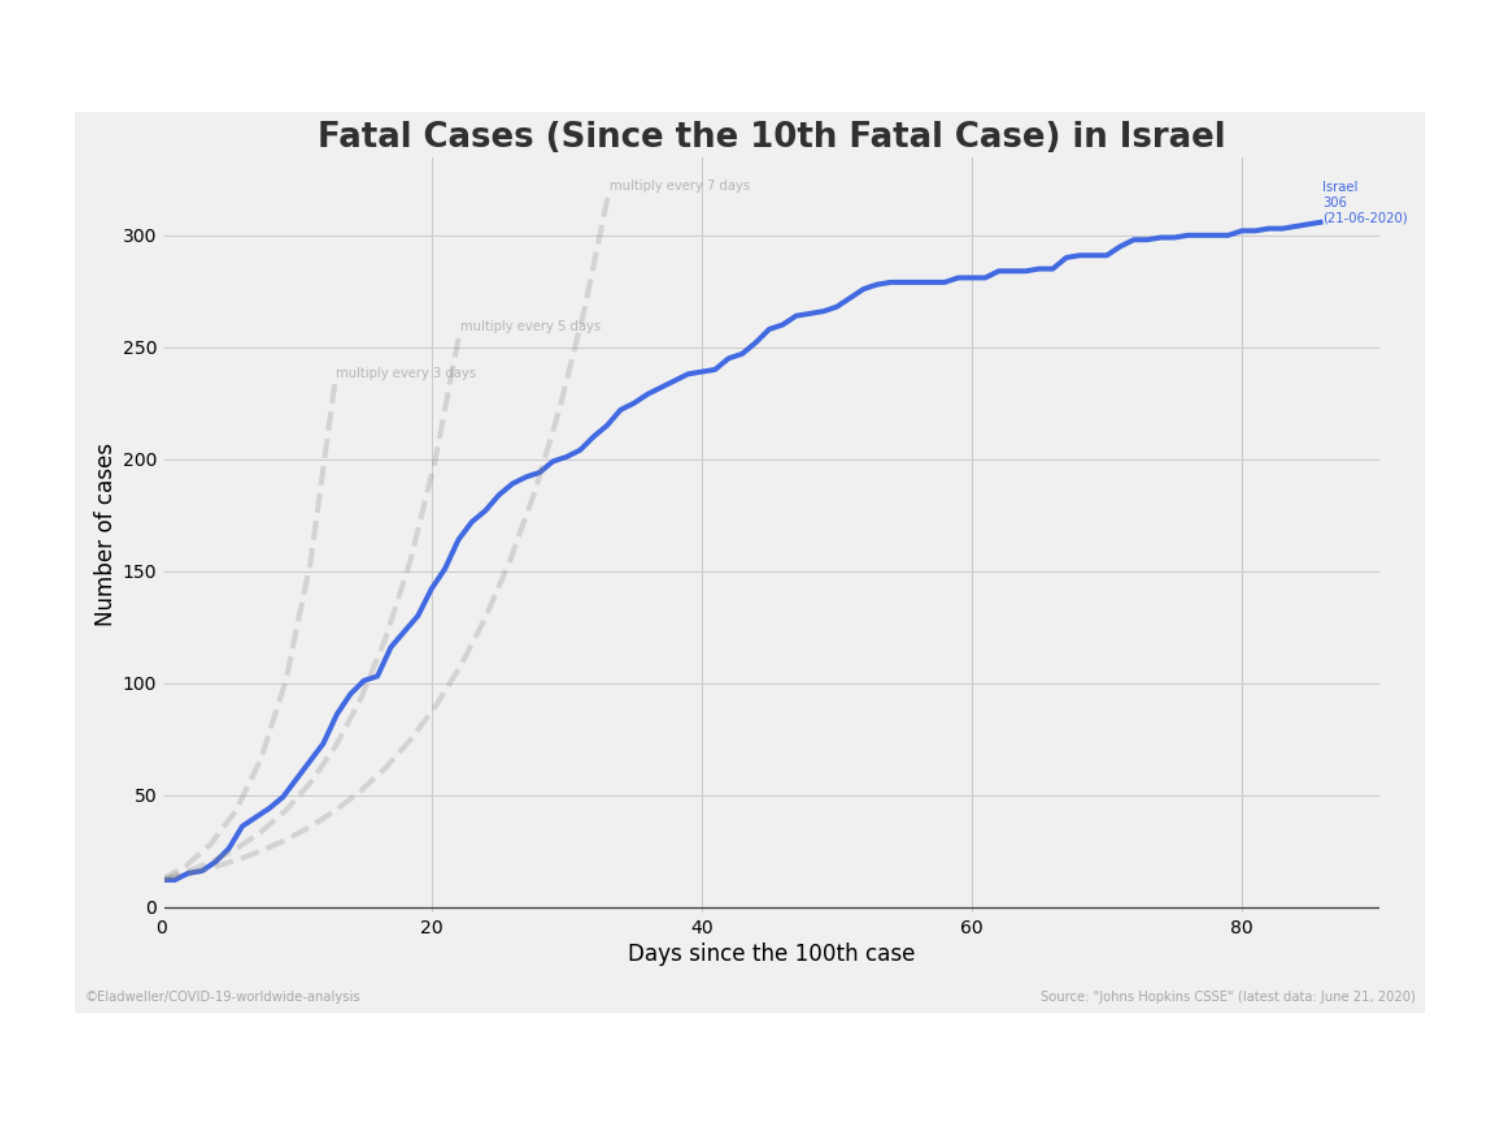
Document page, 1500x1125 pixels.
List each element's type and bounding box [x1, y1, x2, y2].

picture [74, 112, 1426, 1013]
